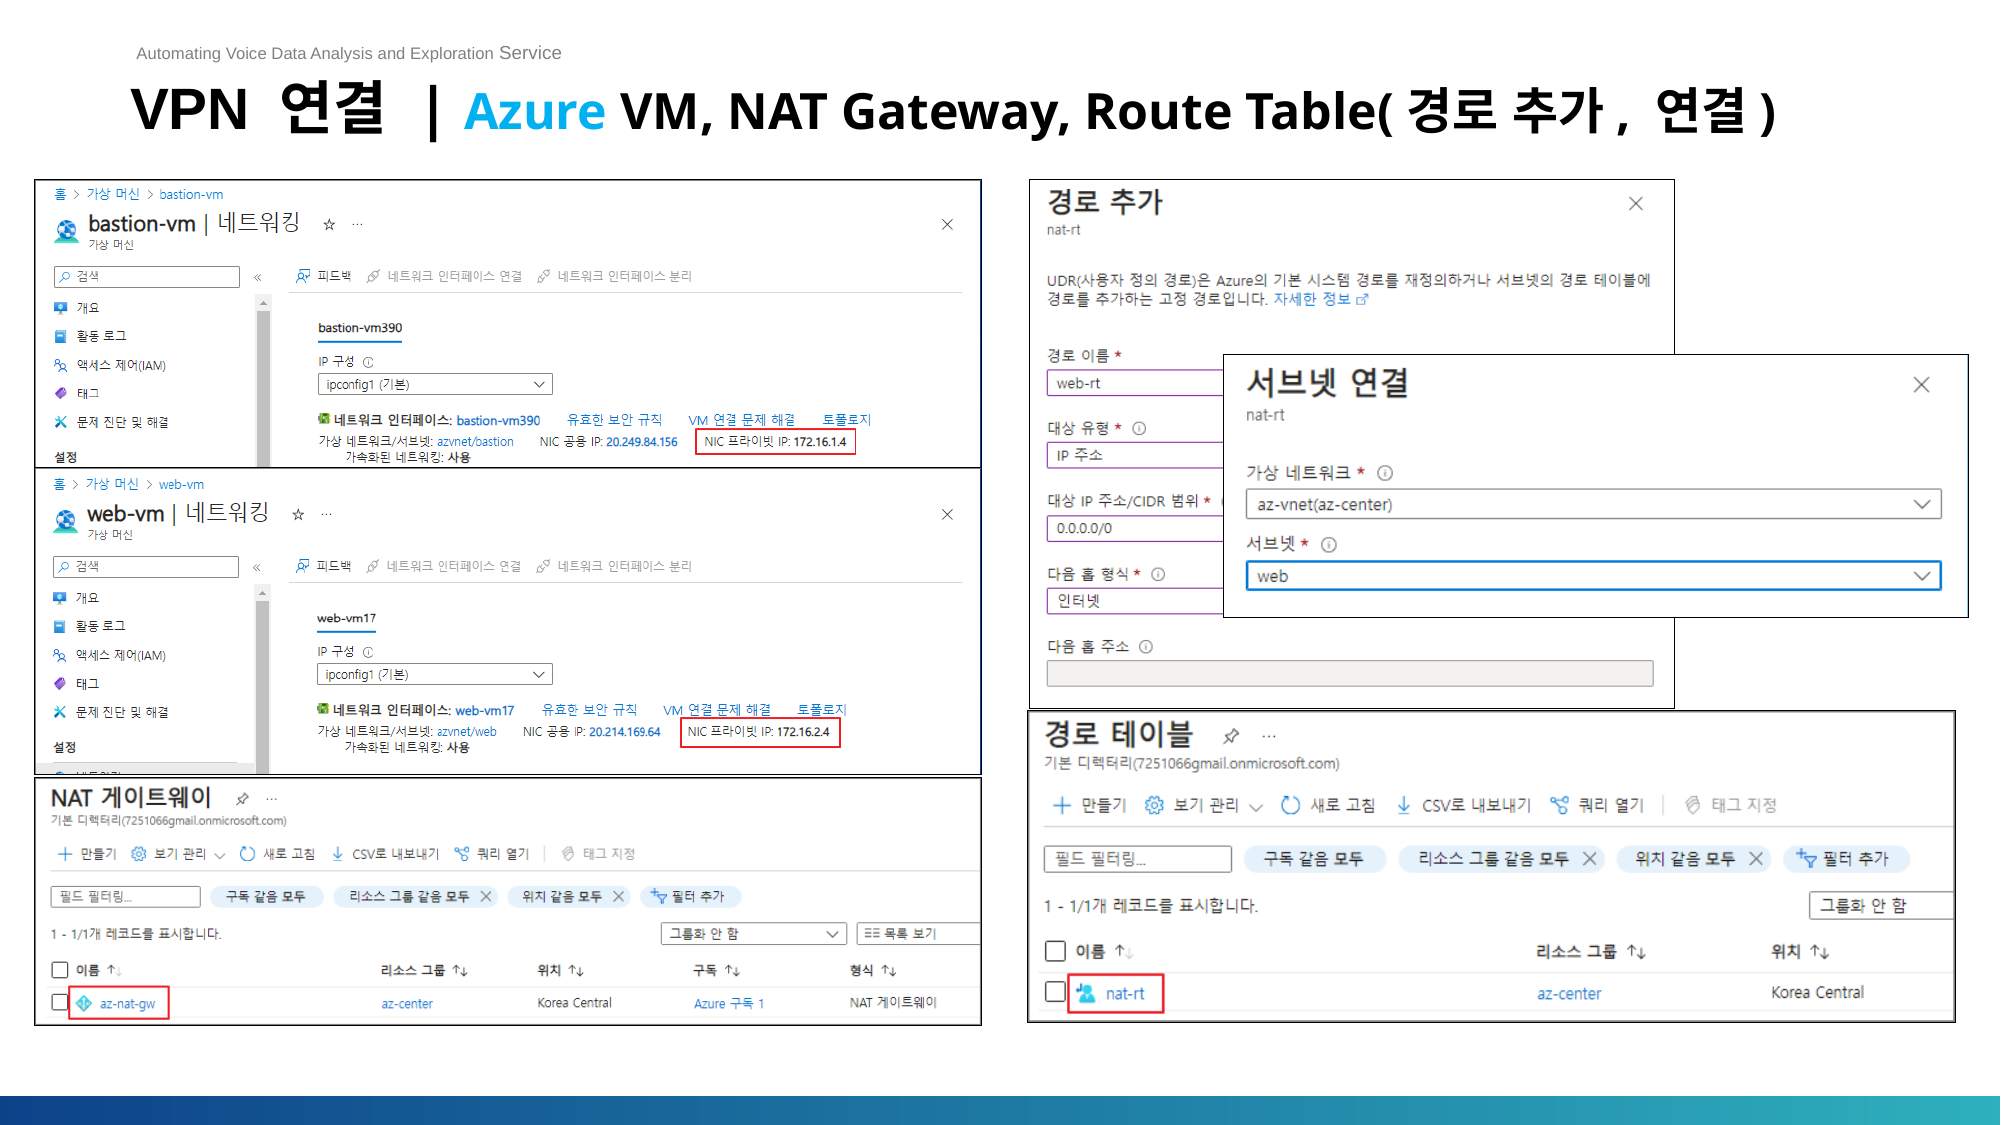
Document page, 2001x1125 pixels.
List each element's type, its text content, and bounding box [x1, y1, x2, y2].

picture [1027, 710, 1956, 1023]
text_box [0, 1096, 2000, 1125]
picture [34, 777, 982, 1026]
text_box Automating Voice Data Analysis and Exploration Service [121, 33, 733, 71]
picture [34, 179, 982, 775]
picture [1029, 179, 1969, 708]
text_box VPN 연결 | Azure VM, NAT Gateway, Route Table(경로 추가, 연결) [115, 63, 1944, 149]
